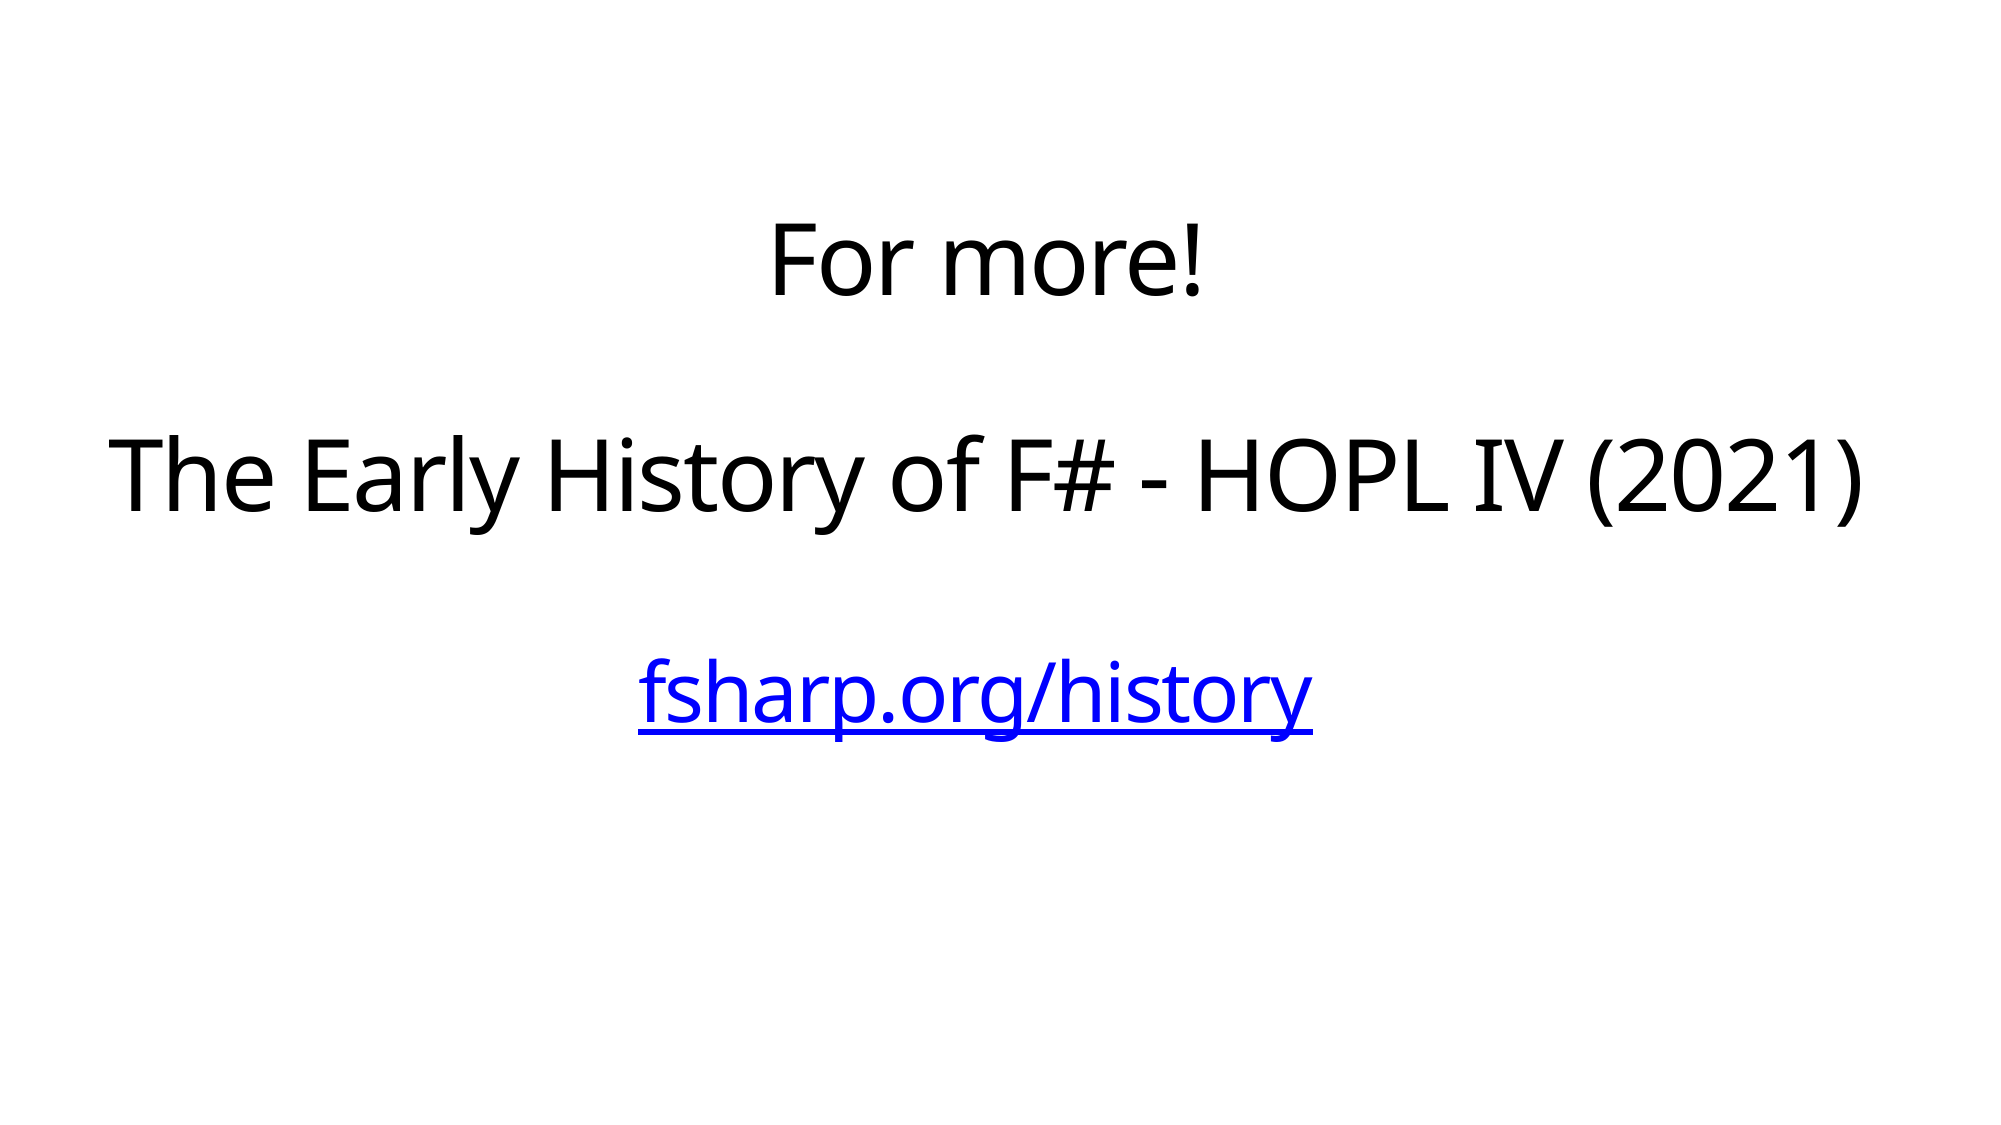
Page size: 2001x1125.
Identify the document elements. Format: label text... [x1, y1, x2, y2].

title For more! The Early History of F# - HOPL IV (2021) fsharp.org/history [69, 209, 1904, 755]
